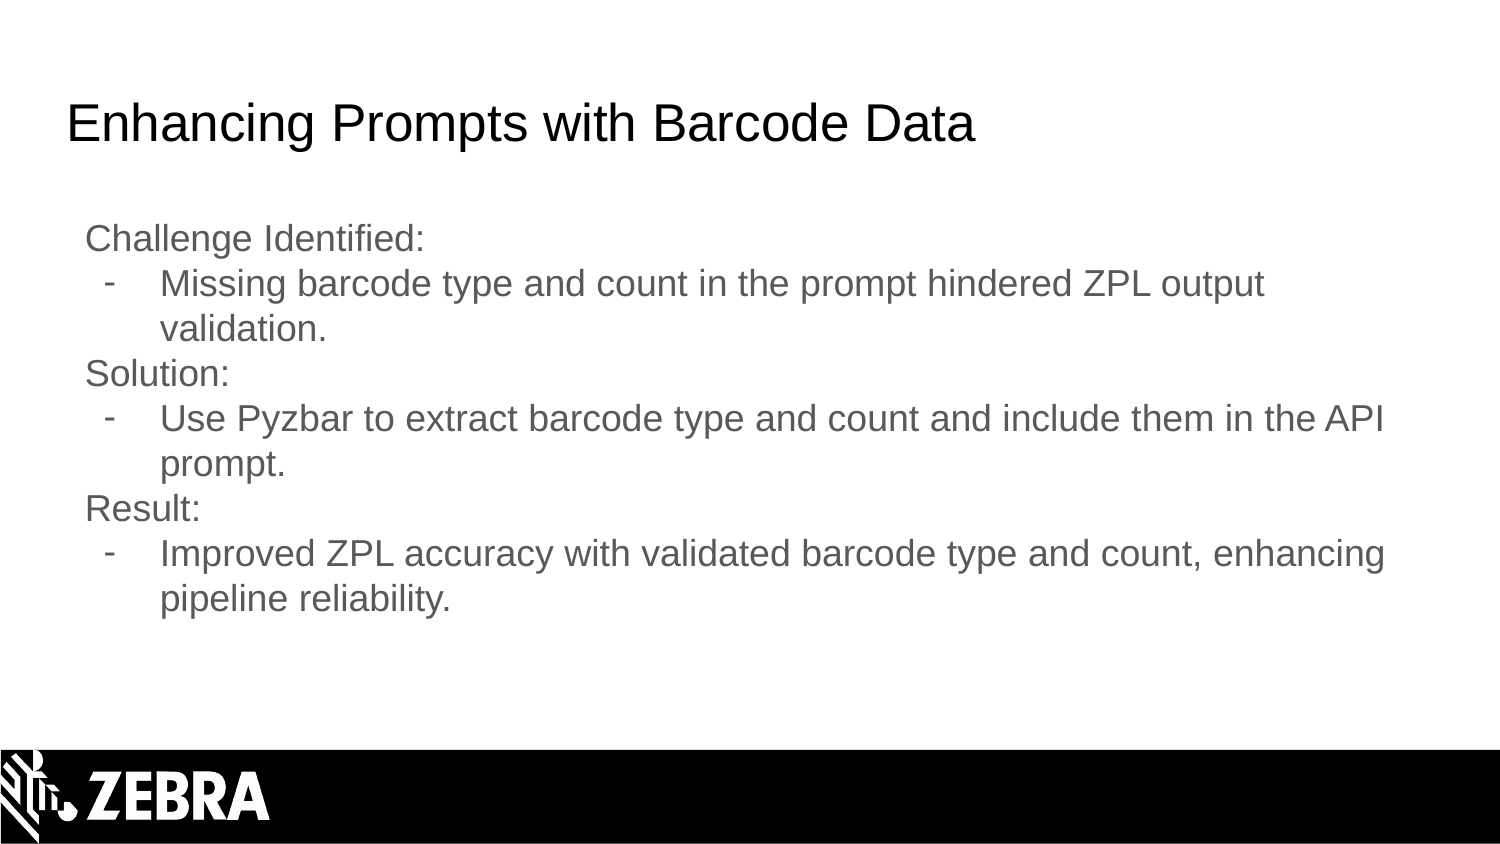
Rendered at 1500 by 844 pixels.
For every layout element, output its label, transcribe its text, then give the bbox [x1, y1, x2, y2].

text_box [270, 749, 1500, 844]
picture [0, 749, 270, 844]
text_box Challenge Identified: Missing barcode type and count in the prompt hindered ZPL output validation. Solution: Use Pyzbar to extract barcode type and count and include them in the API prompt. Result: Improved ZPL accuracy with validated barcode type and count, enhancing pipeline reliability. [69, 198, 1432, 701]
title Enhancing Prompts with Barcode Data [51, 72, 1449, 167]
